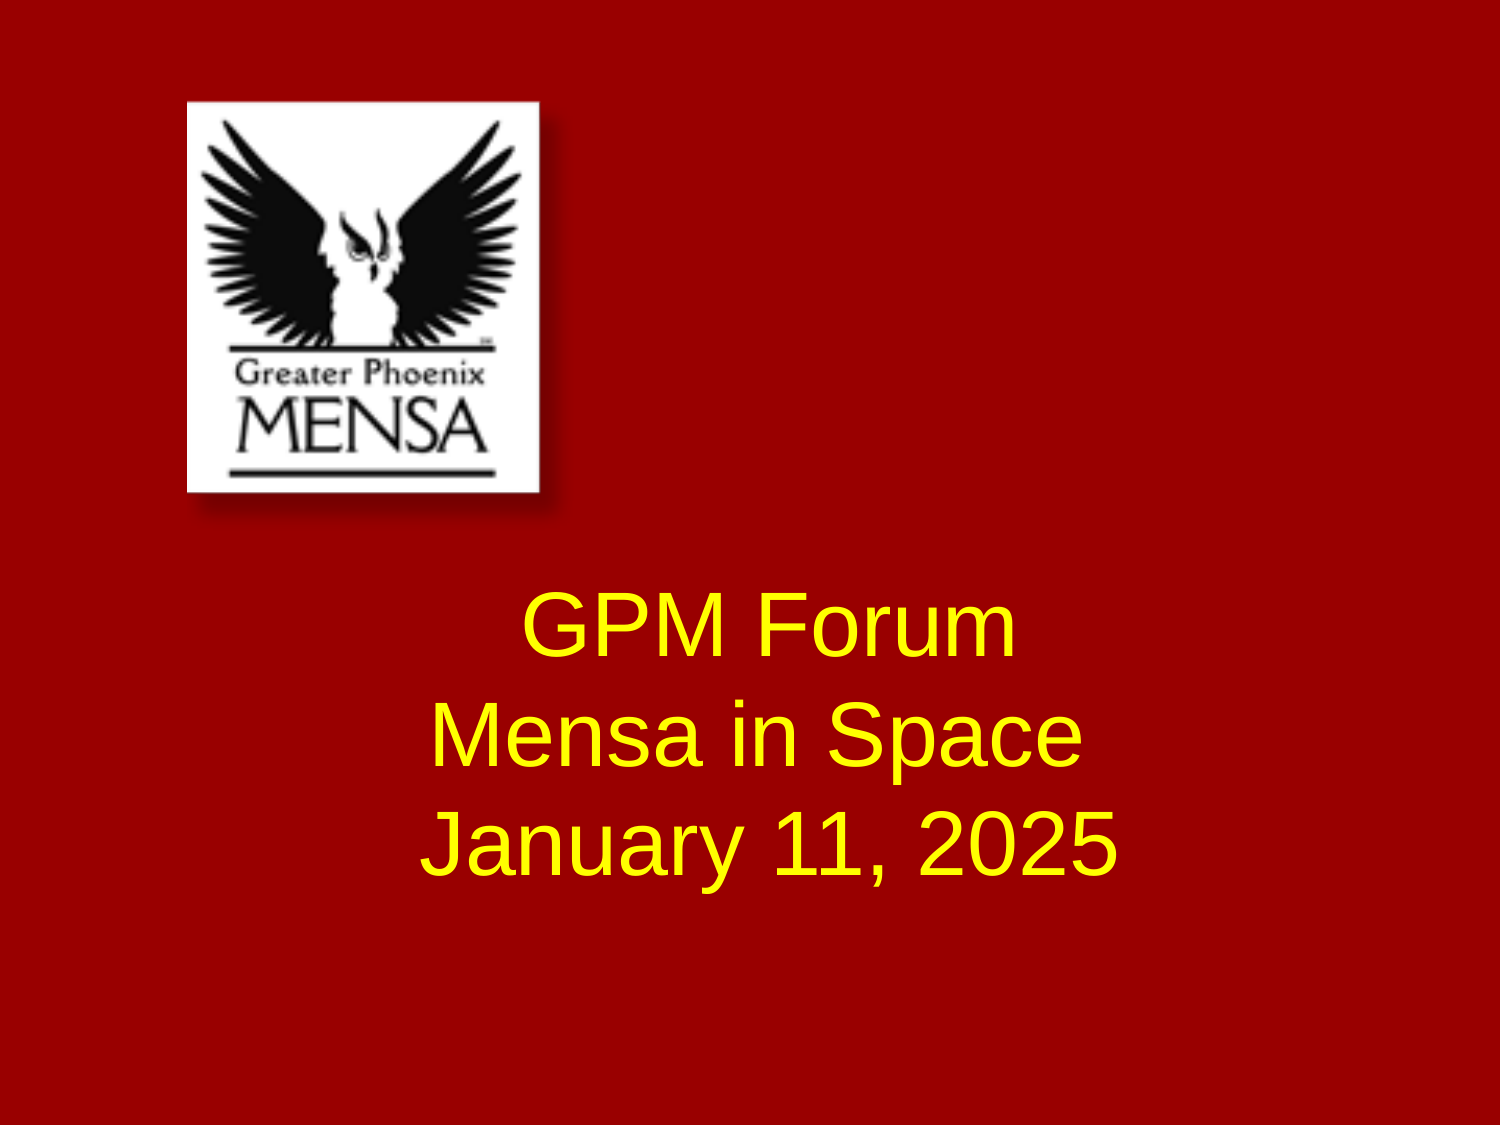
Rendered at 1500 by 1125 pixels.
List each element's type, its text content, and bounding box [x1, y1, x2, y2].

text_box GPM Forum Mensa in Space January 11, 2025 [404, 556, 1137, 902]
picture [186, 55, 588, 560]
